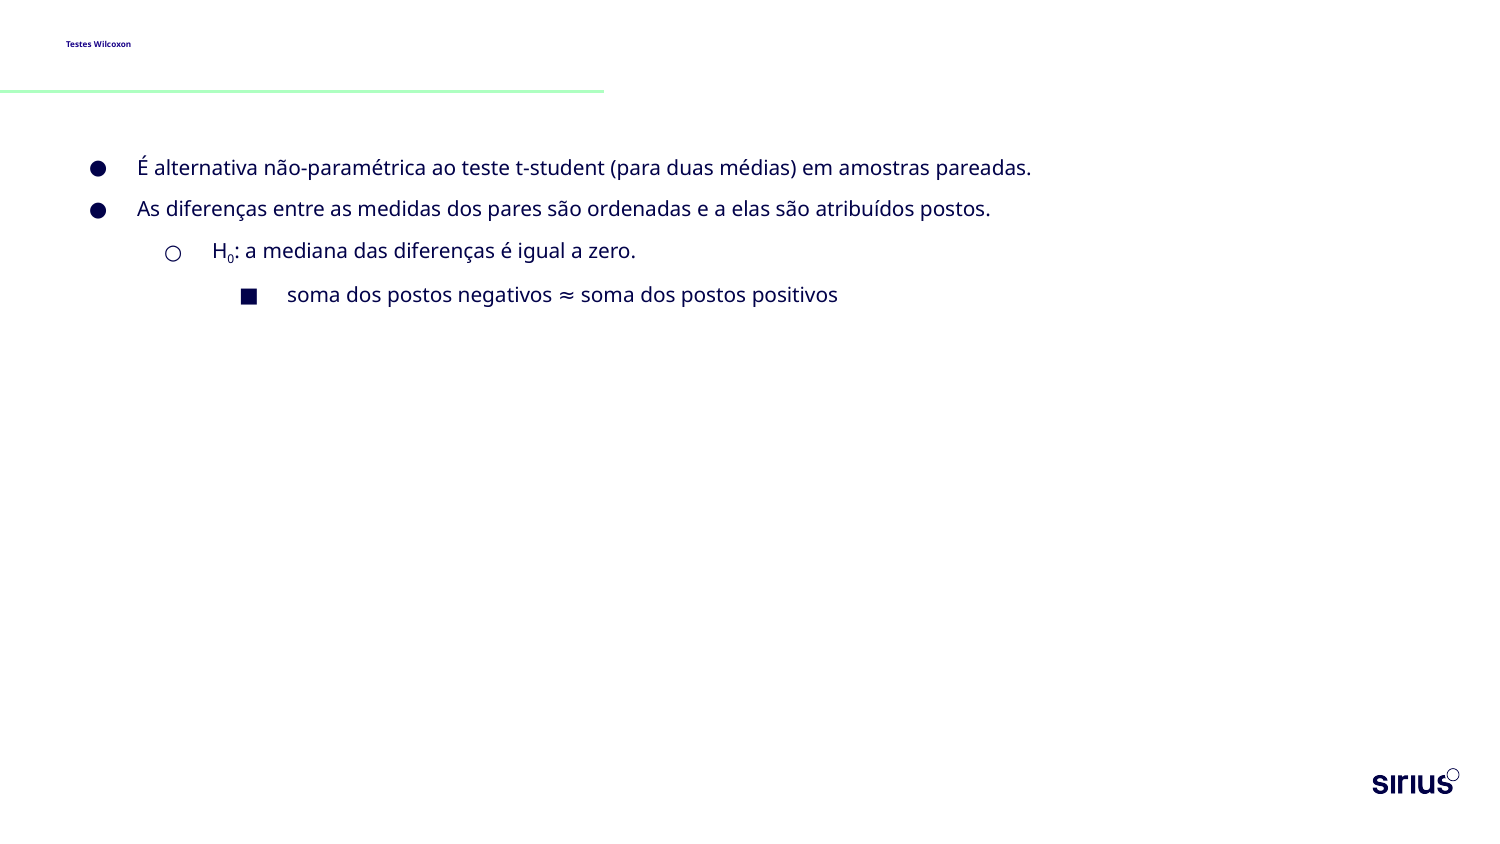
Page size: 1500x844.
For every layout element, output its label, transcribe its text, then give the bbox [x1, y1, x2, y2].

title Testes Wilcoxon [51, 24, 774, 65]
text_box É alternativa não-paramétrica ao teste t-student (para duas médias) em amostras pareadas. As diferenças entre as medidas dos pares são ordenadas e a elas são atribuídos postos. H0: a mediana das diferenças é igual a zero. soma dos postos negativos ≈ soma dos postos positivos [47, 135, 1426, 413]
picture [1367, 765, 1465, 798]
